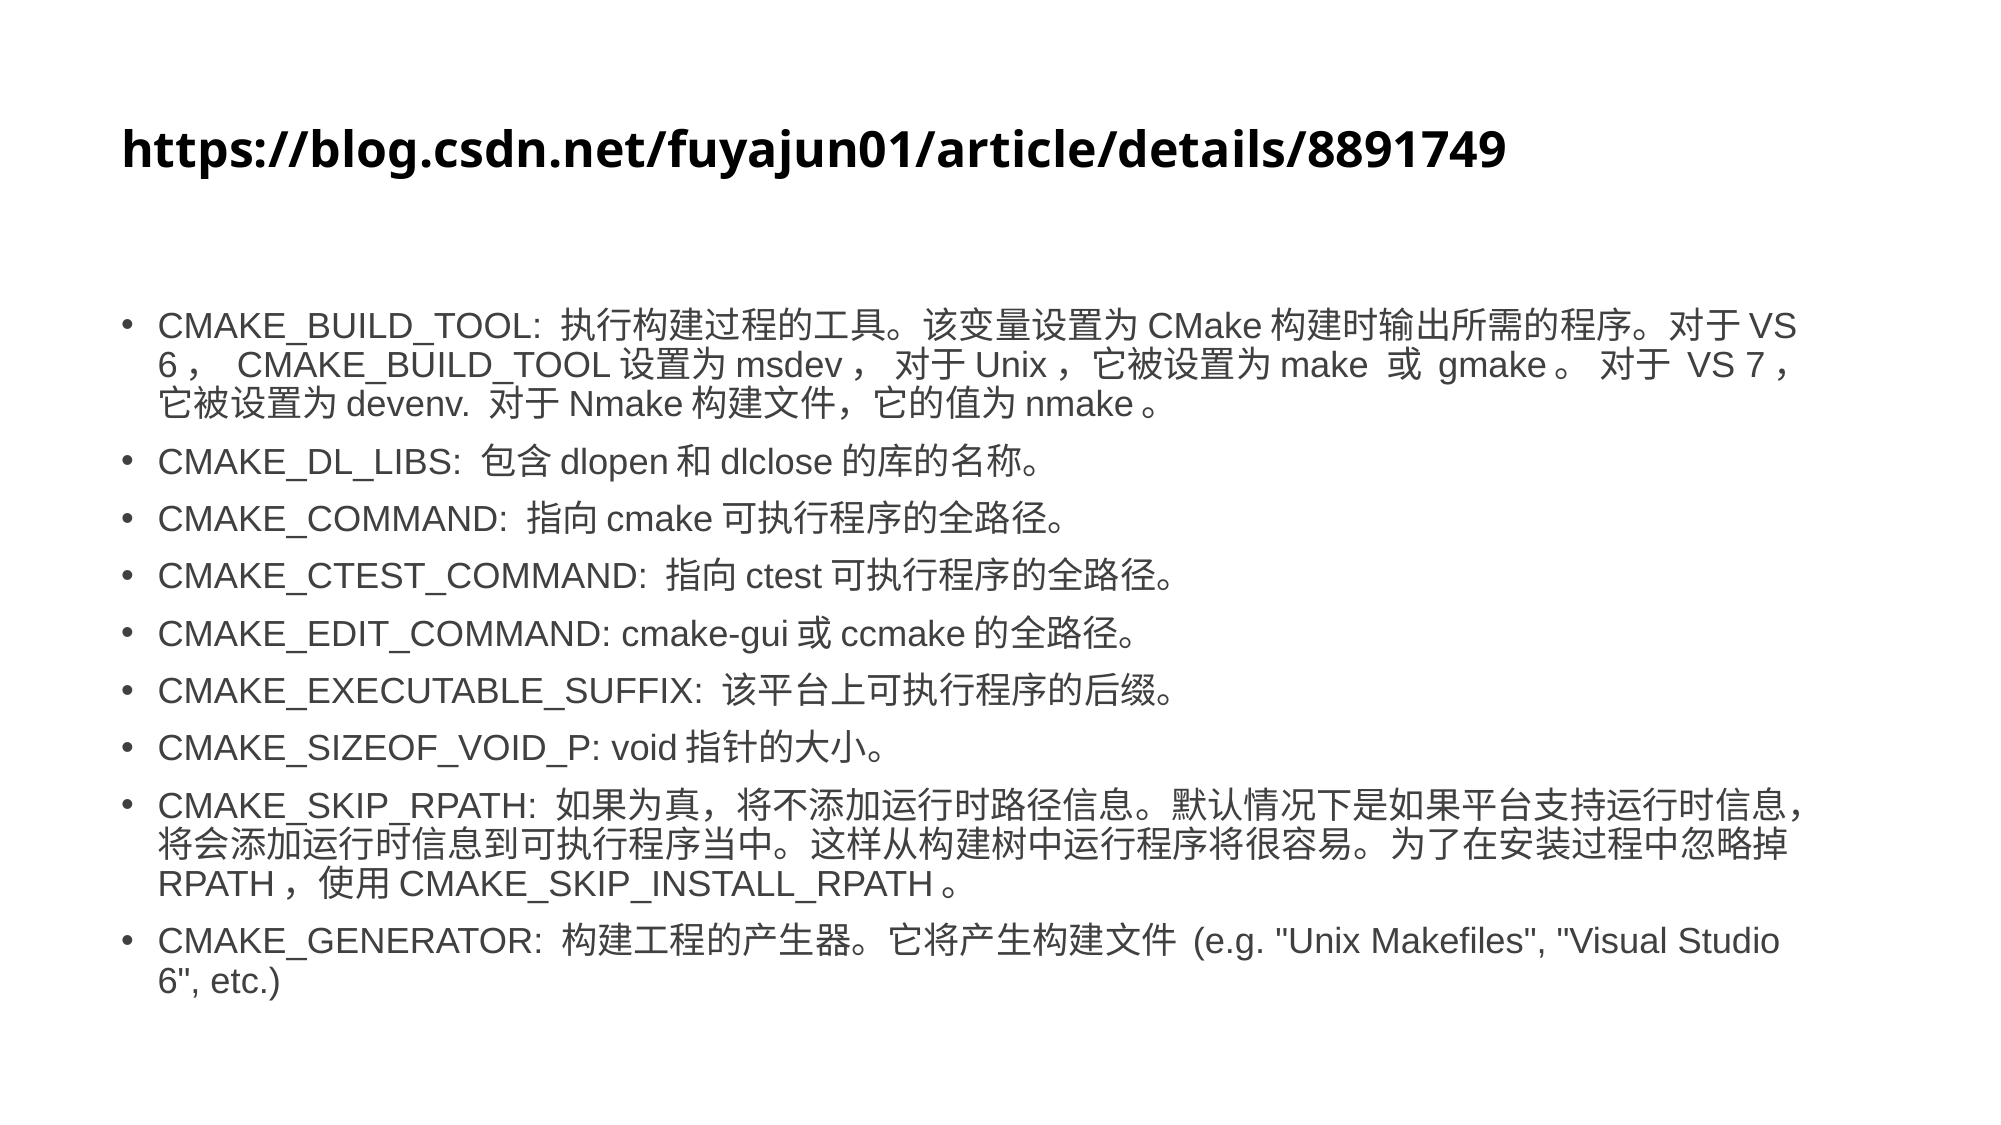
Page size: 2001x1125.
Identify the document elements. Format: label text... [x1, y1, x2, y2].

title https://blog.csdn.net/fuyajun01/article/details/8891749 [106, 42, 1832, 260]
list CMAKE_BUILD_TOOL: 执行构建过程的工具。该变量设置为CMake构建时输出所需的程序。对于VS 6， CMAKE_BUILD_TOOL设置为msdev， 对于Unix，它被设置为make 或 gmake。 对于 VS 7， 它被设置为devenv. 对于Nmake构建文件，它的值为nmake。 CMAKE_DL_LIBS: 包含dlopen和dlclose的库的名称。 CMAKE_COMMAND: 指向cmake可执行程序的全路径。 CMAKE_CTEST_COMMAND: 指向ctest可执行程序的全路径。 CMAKE_EDIT_COMMAND: cmake-gui或ccmake的全路径。 CMAKE_EXECUTABLE_SUFFIX: 该平台上可执行程序的后缀。 CMAKE_SIZEOF_VOID_P: void指针的大小。 CMAKE_SKIP_RPATH: 如果为真，将不添加运行时路径信息。默认情况下是如果平台支持运行时信息，将会添加运行时信息到可执行程序当中。这样从构建树中运行程序将很容易。为了在安装过程中忽略掉RPATH，使用CMAKE_SKIP_INSTALL_RPATH。 CMAKE_GENERATOR: 构建工程的产生器。它将产生构建文件 (e.g. "Unix Makefiles", "Visual Studio 6", etc.) [106, 299, 1832, 1014]
